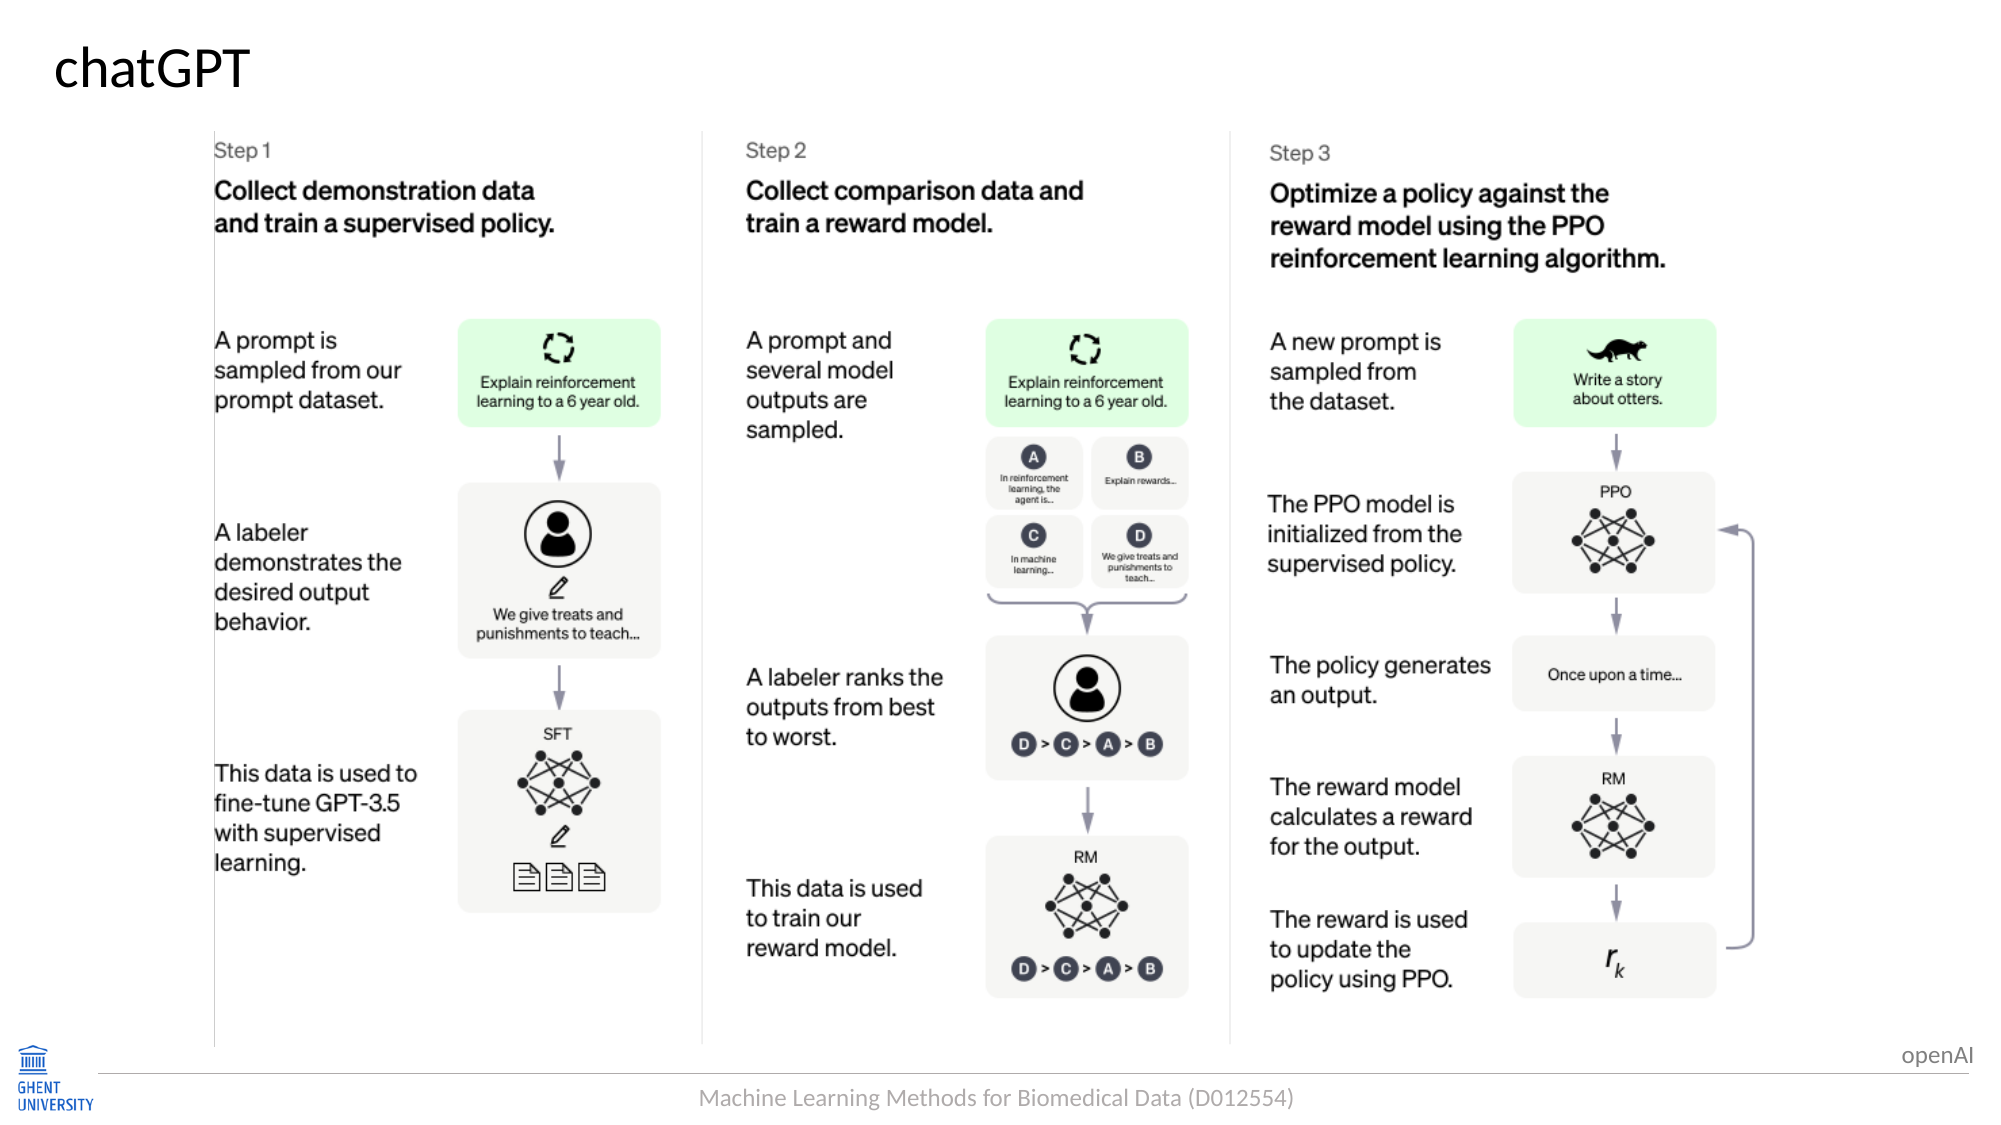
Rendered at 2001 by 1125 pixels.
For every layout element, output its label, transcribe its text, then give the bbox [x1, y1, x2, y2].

text_box chatGPT [39, 21, 1967, 107]
picture [213, 131, 1756, 1047]
text_box Machine Learning Methods for Biomedical Data (D012554) [10, 1074, 1990, 1120]
picture [10, 1031, 101, 1118]
text_box openAI [139, 1031, 1990, 1074]
